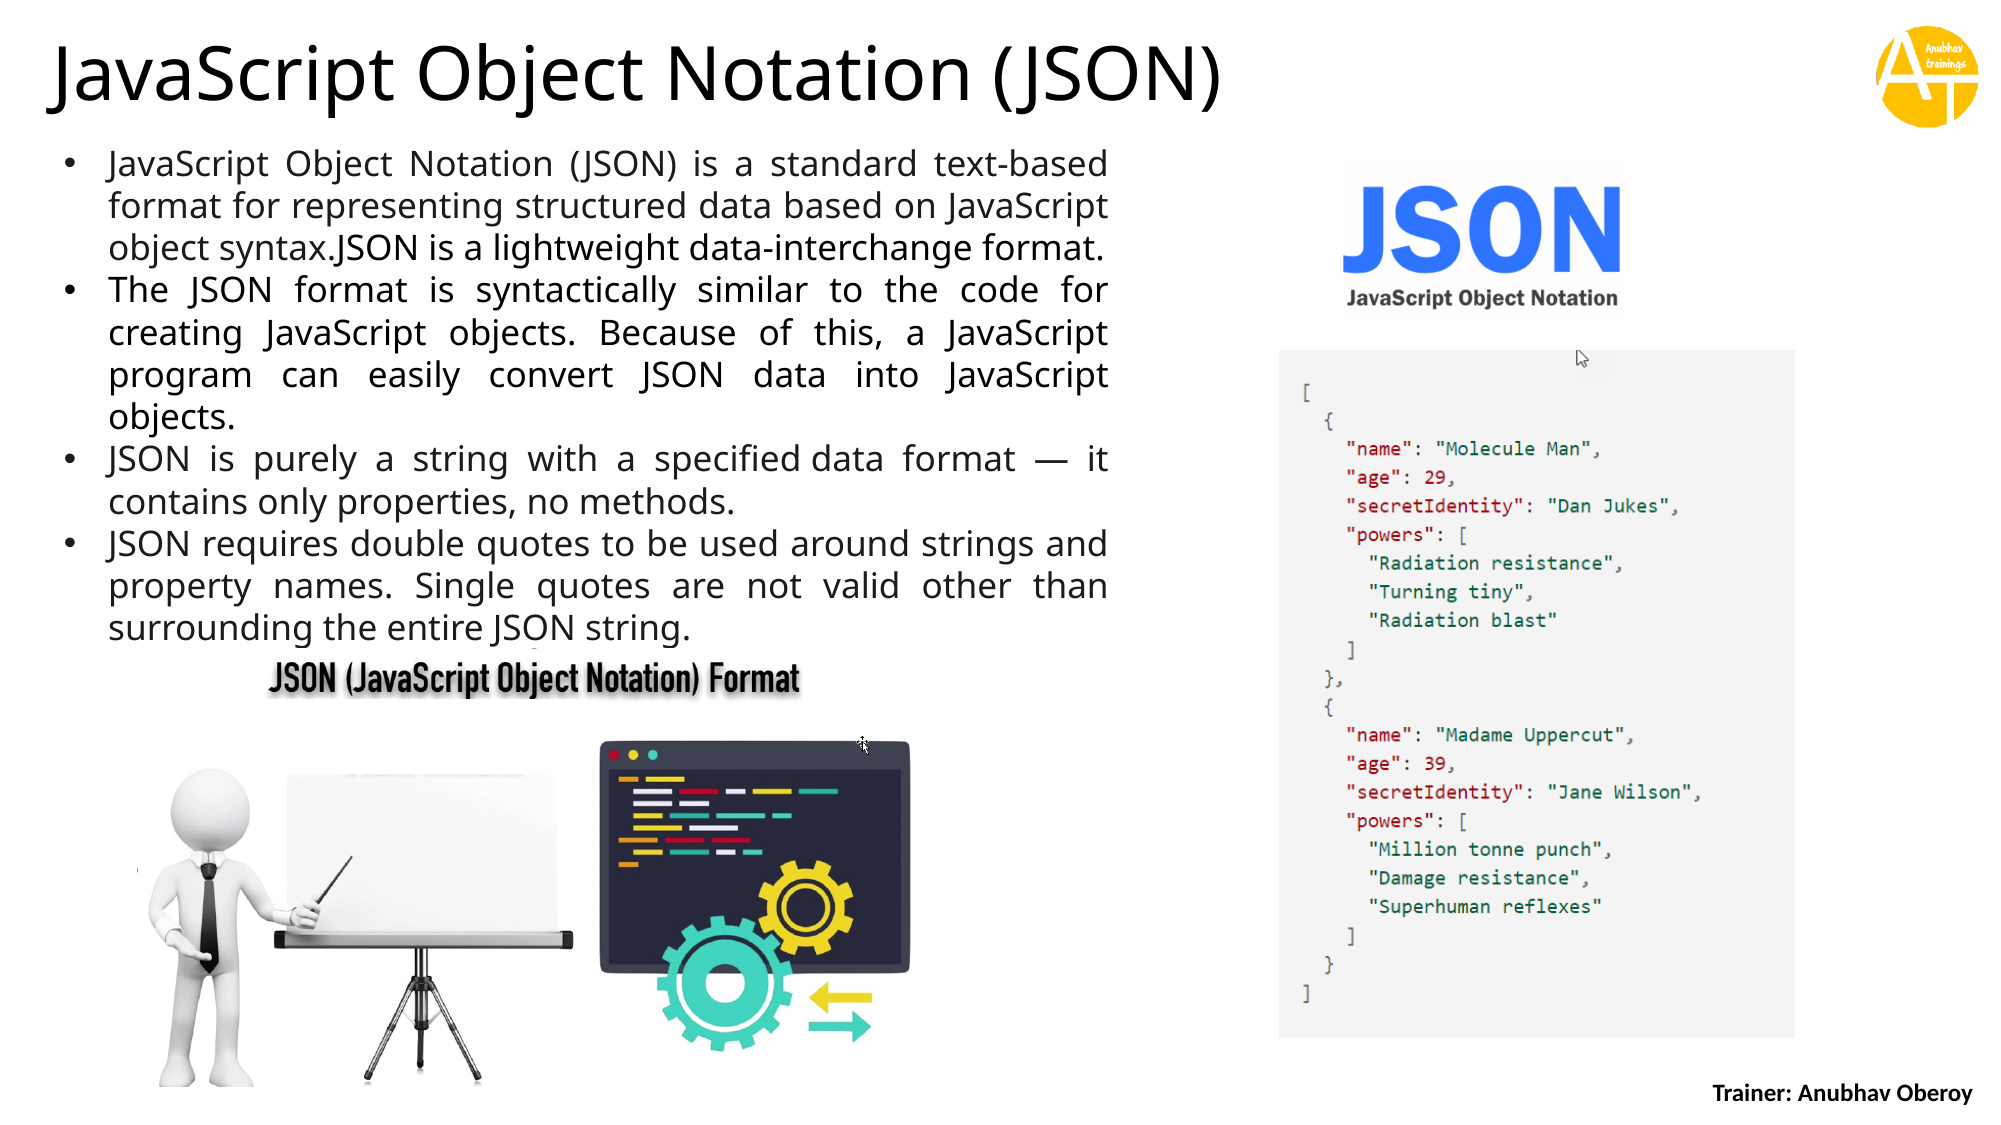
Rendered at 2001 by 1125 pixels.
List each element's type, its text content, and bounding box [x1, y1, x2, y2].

picture [1340, 157, 1626, 318]
picture [137, 648, 924, 1087]
footer Trainer: Anubhav Oberoy [1660, 1074, 2000, 1108]
picture [1866, 19, 1984, 136]
subtitle JavaScript Object Notation (JSON) is a standard text-based format for representing structured data based on JavaScript object syntax.JSON is a lightweight data-interchange format. The JSON format is syntactically similar to the code for creating JavaScript objects. Because of this, a JavaScript program can easily convert JSON data into JavaScript objects. JSON is purely a string with a specified data format — it contains only properties, no methods. JSON requires double quotes to be used around strings and property names. Single quotes are not valid other than surrounding the entire JSON string. [49, 133, 1126, 859]
picture [1279, 350, 1795, 1048]
title JavaScript Object Notation (JSON) [37, 19, 1826, 125]
